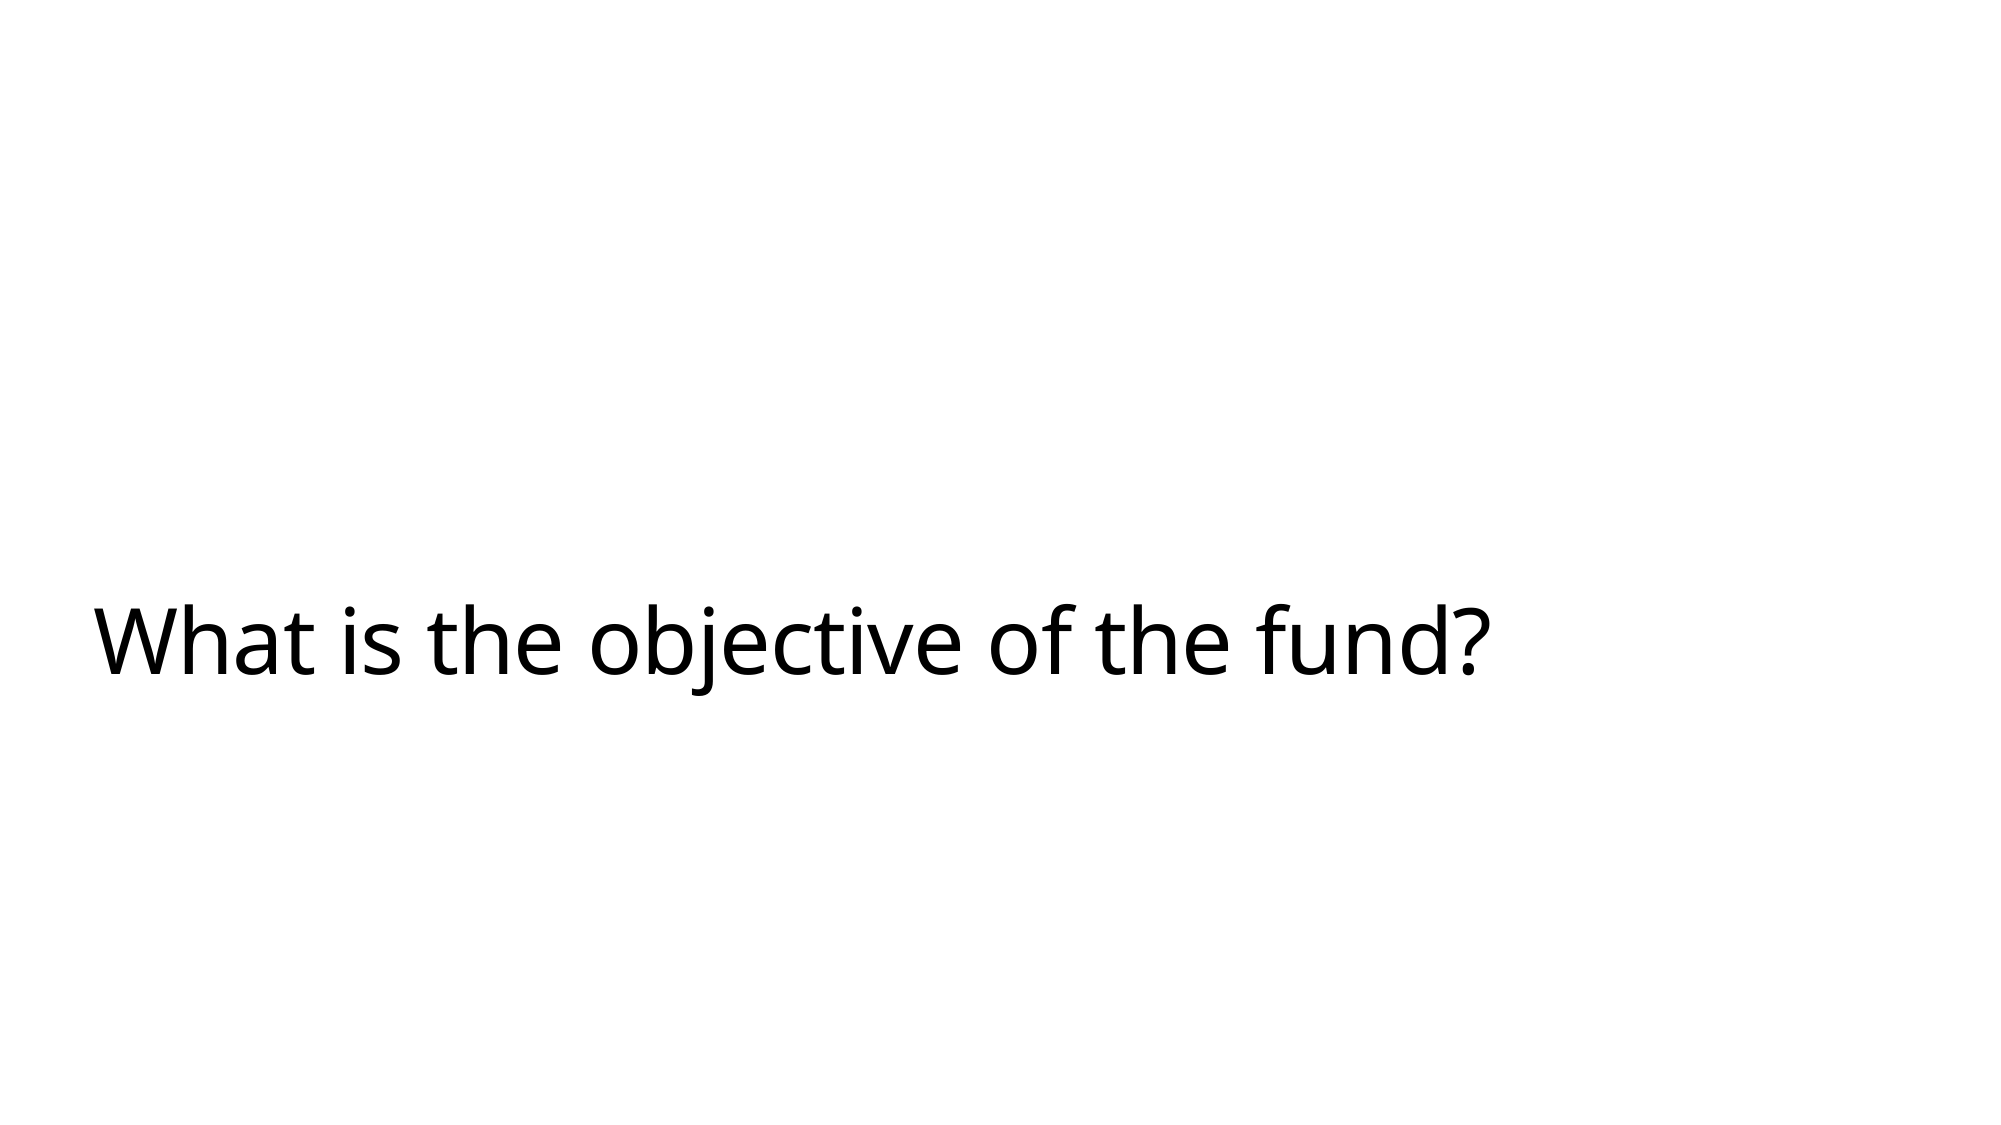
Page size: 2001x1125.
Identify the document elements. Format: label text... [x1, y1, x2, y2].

title What is the objective of the fund? [78, 423, 1922, 702]
